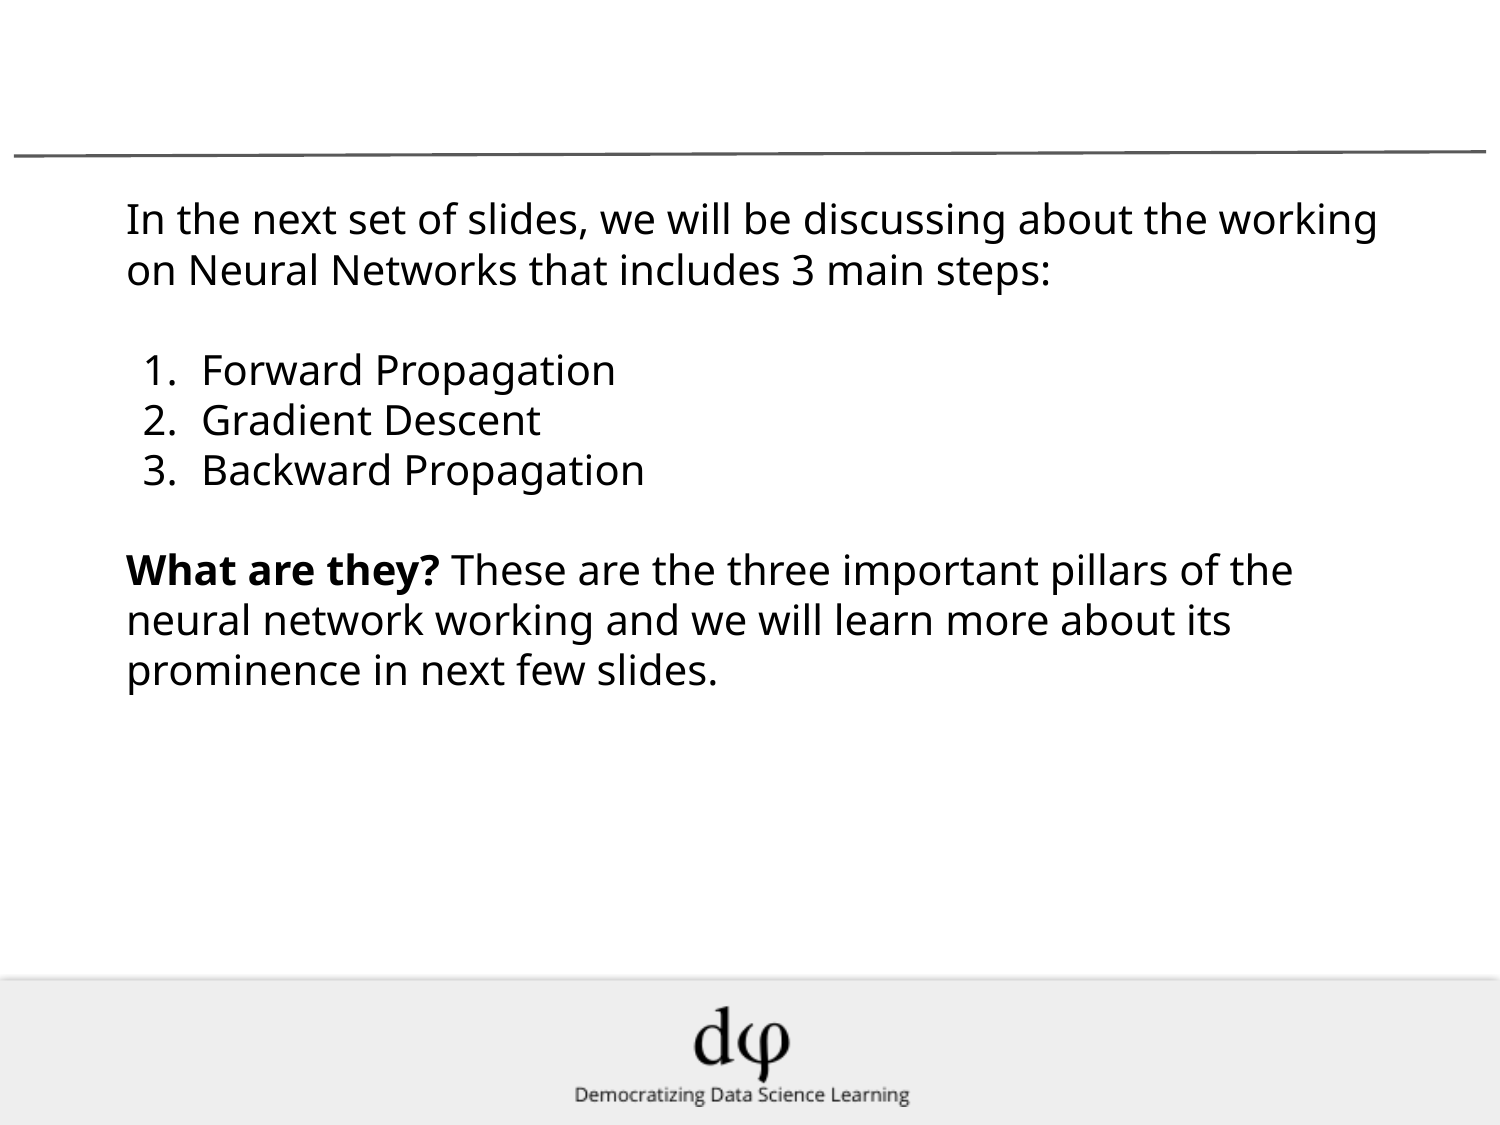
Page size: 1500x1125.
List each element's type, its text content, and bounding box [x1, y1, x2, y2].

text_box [0, 980, 1500, 1125]
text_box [13, 151, 1487, 157]
text_box In the next set of slides, we will be discussing about the working on Neural Networks that includes 3 main steps: Forward Propagation Gradient Descent Backward Propagation What are they? These are the three important pillars of the neural network working and we will learn more about its prominence in next few slides. [110, 178, 1394, 967]
